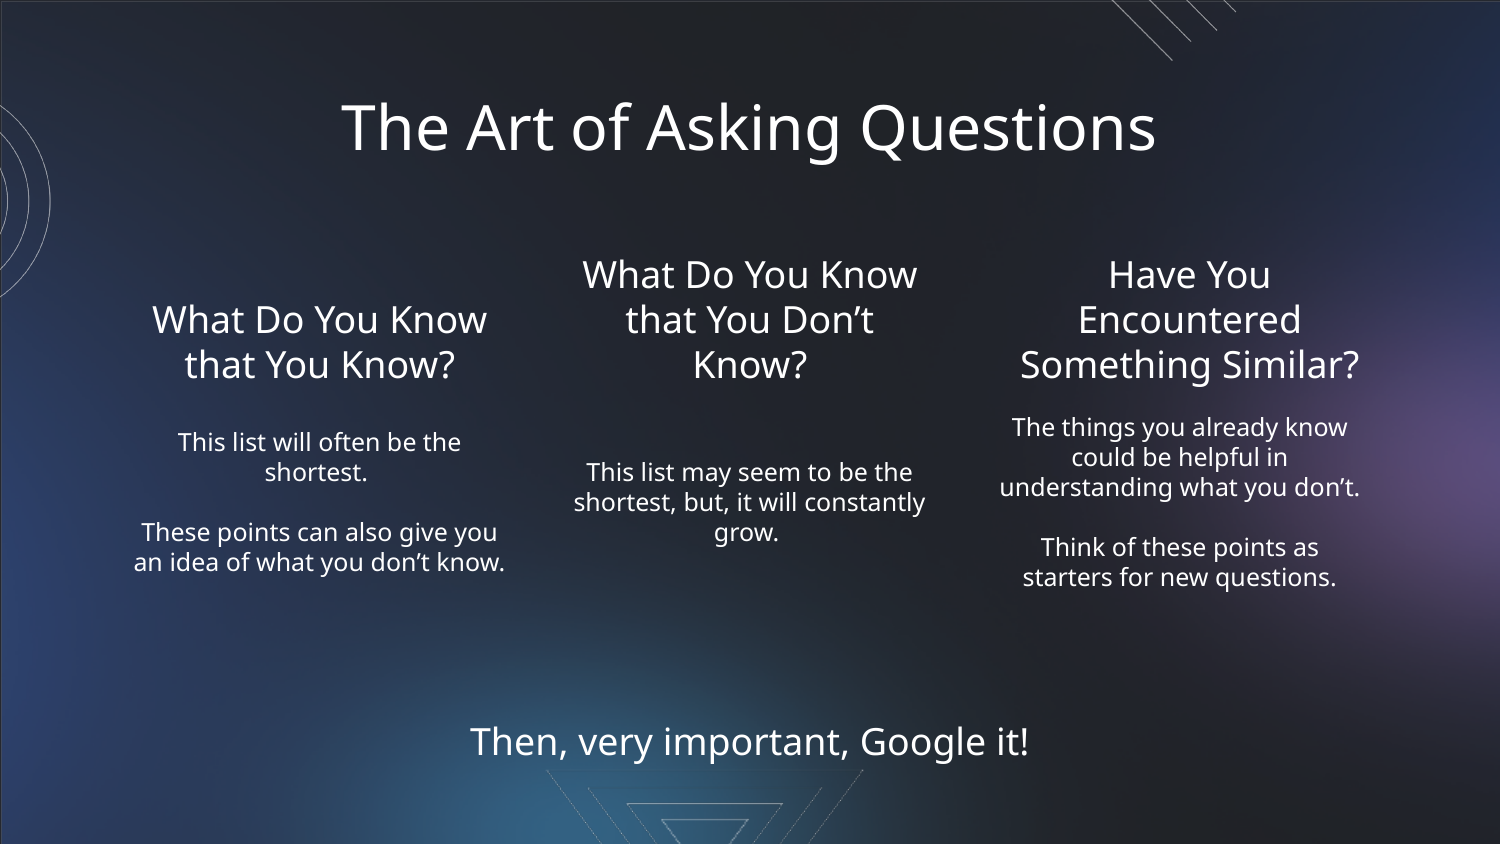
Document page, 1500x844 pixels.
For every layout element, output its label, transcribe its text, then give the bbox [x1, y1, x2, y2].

title The Art of Asking Questions [118, 72, 1382, 167]
subtitle What Do You Know that You Don’t Know? [548, 290, 952, 402]
picture [537, 770, 876, 844]
subtitle What Do You Know that You Know? [118, 290, 522, 402]
text_box Then, very important, Google it! [455, 710, 1045, 770]
picture [2, 72, 60, 328]
subtitle This list will often be the shortest. These points can also give you an idea of what you don’t know. [118, 414, 522, 589]
subtitle Have You Encountered Something Similar? [978, 290, 1402, 402]
subtitle This list may seem to be the shortest, but, it will constantly grow. [548, 414, 952, 589]
subtitle The things you already know could be helpful in understanding what you don’t. Think of these points as starters for new questions. [978, 414, 1382, 589]
picture [1019, 2, 1271, 72]
